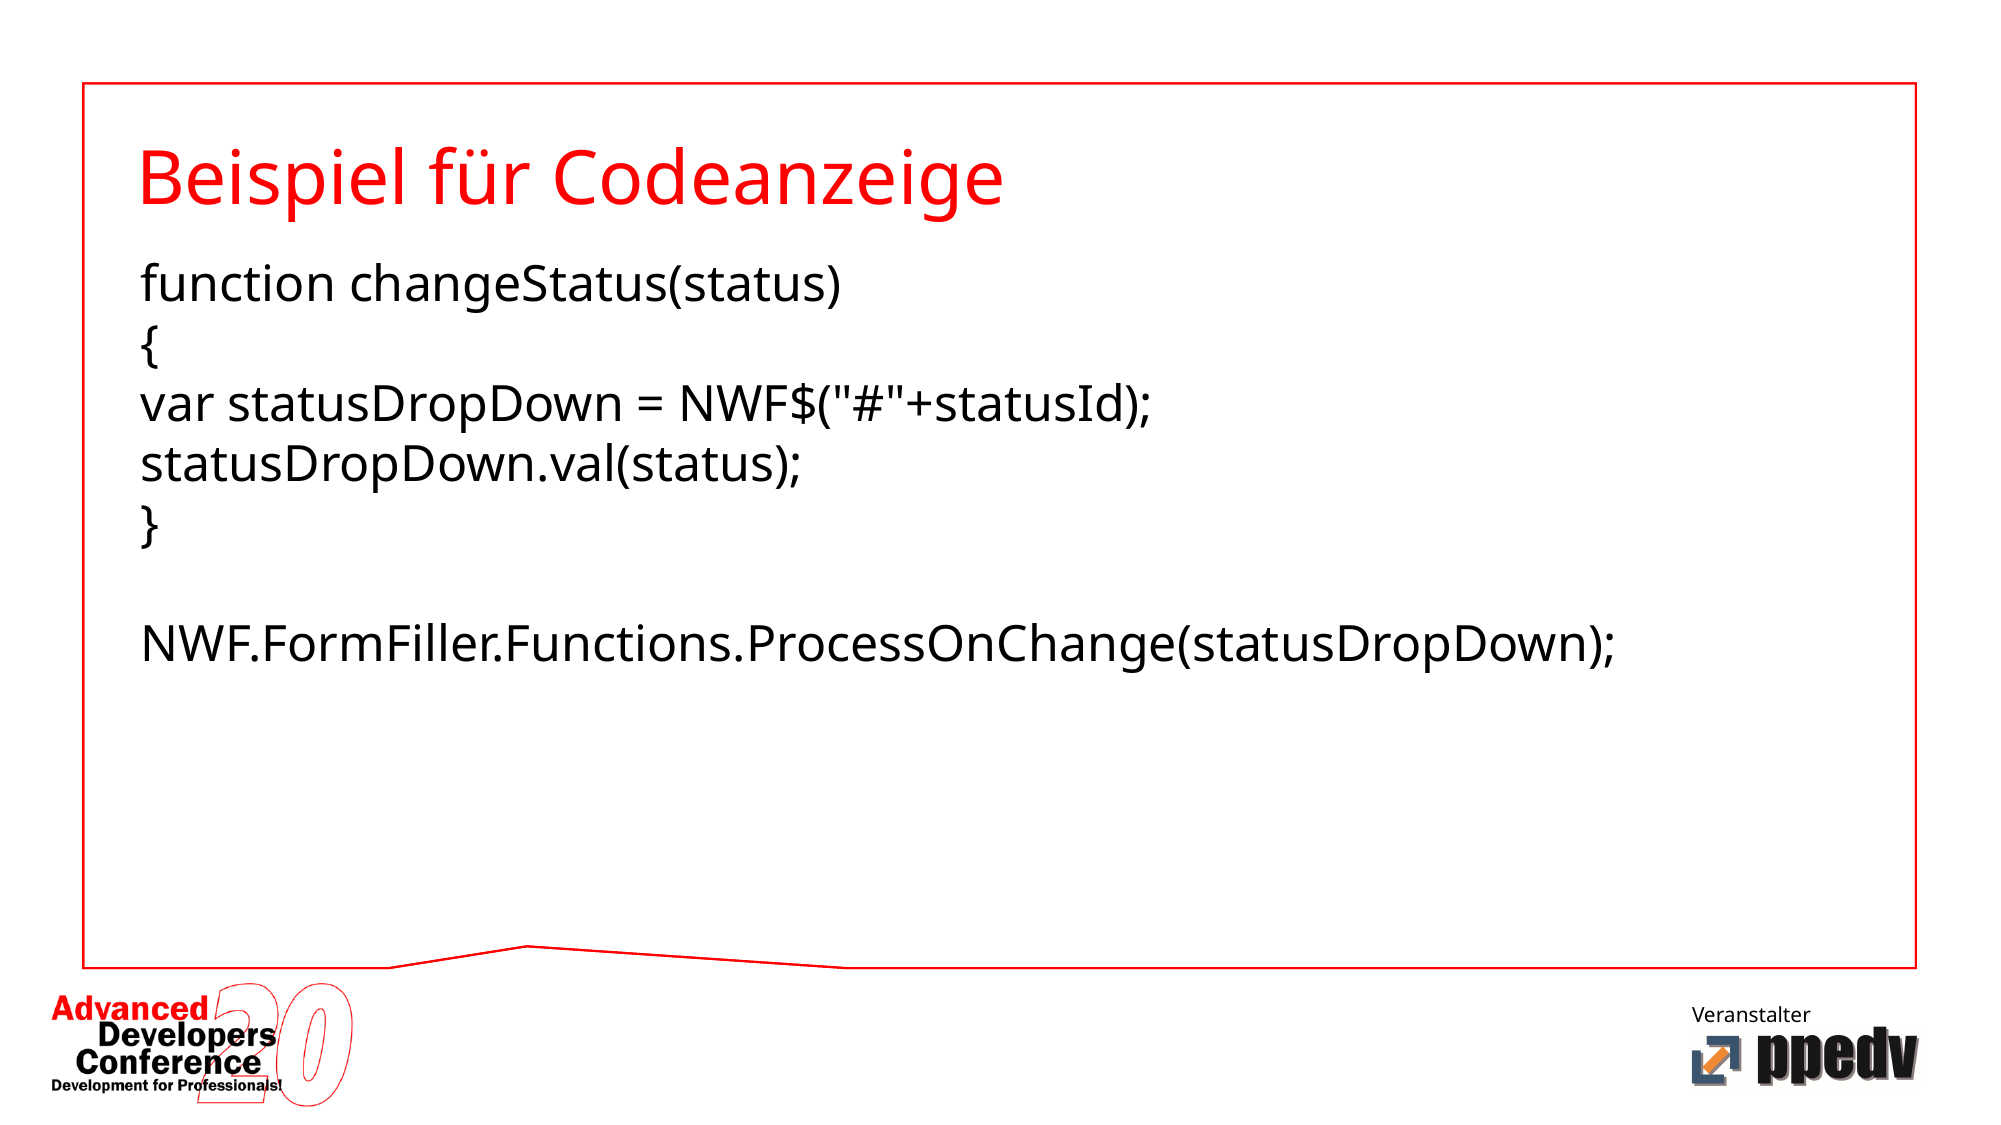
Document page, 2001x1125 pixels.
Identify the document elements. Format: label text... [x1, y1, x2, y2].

text_box function changeStatus(status) { var statusDropDown = NWF$("#"+statusId); statusDropDown.val(status); } NWF.FormFiller.Functions.ProcessOnChange(statusDropDown); [125, 243, 1879, 919]
picture [42, 976, 355, 1107]
text_box Beispiel für Codeanzeige [121, 122, 1175, 228]
text_box [82, 82, 1917, 970]
picture [1689, 1024, 1921, 1089]
